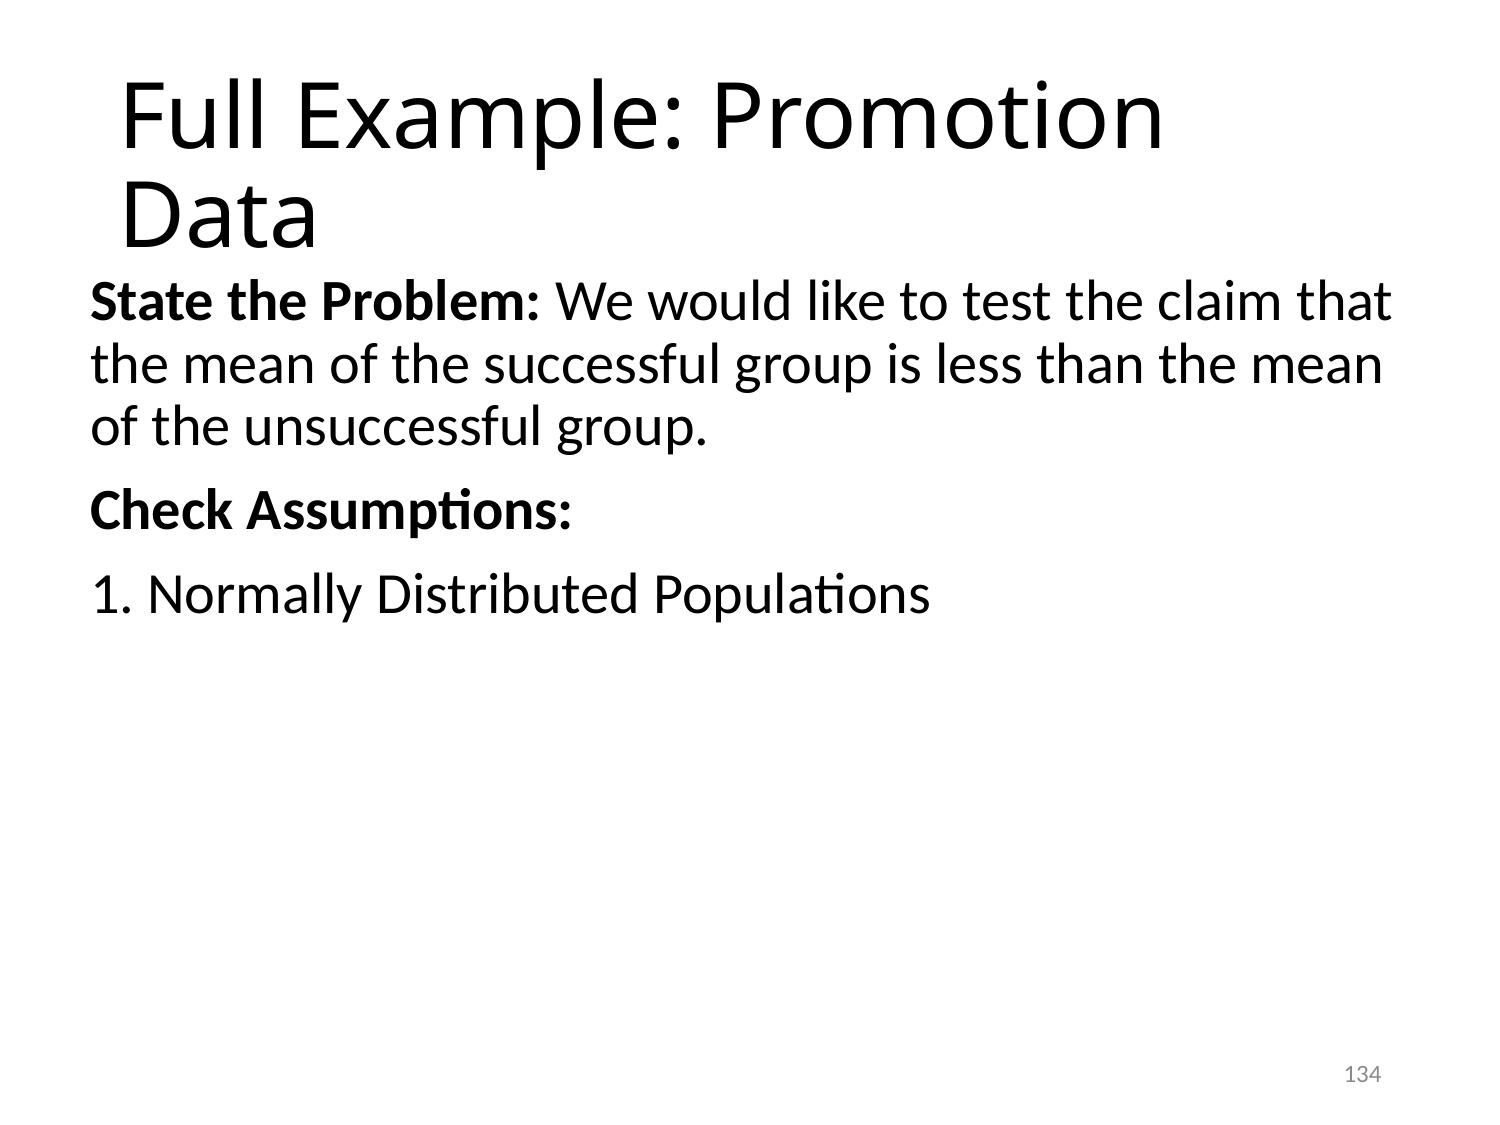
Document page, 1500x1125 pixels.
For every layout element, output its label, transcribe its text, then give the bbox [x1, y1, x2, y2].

list State the Problem: We would like to test the claim that the mean of the successful group is less than the mean of the unsuccessful group. Check Assumptions: 1. Normally Distributed Populations [75, 262, 1425, 838]
slide_number 134 [1059, 1042, 1397, 1103]
title Full Example: Promotion Data [103, 59, 1397, 262]
